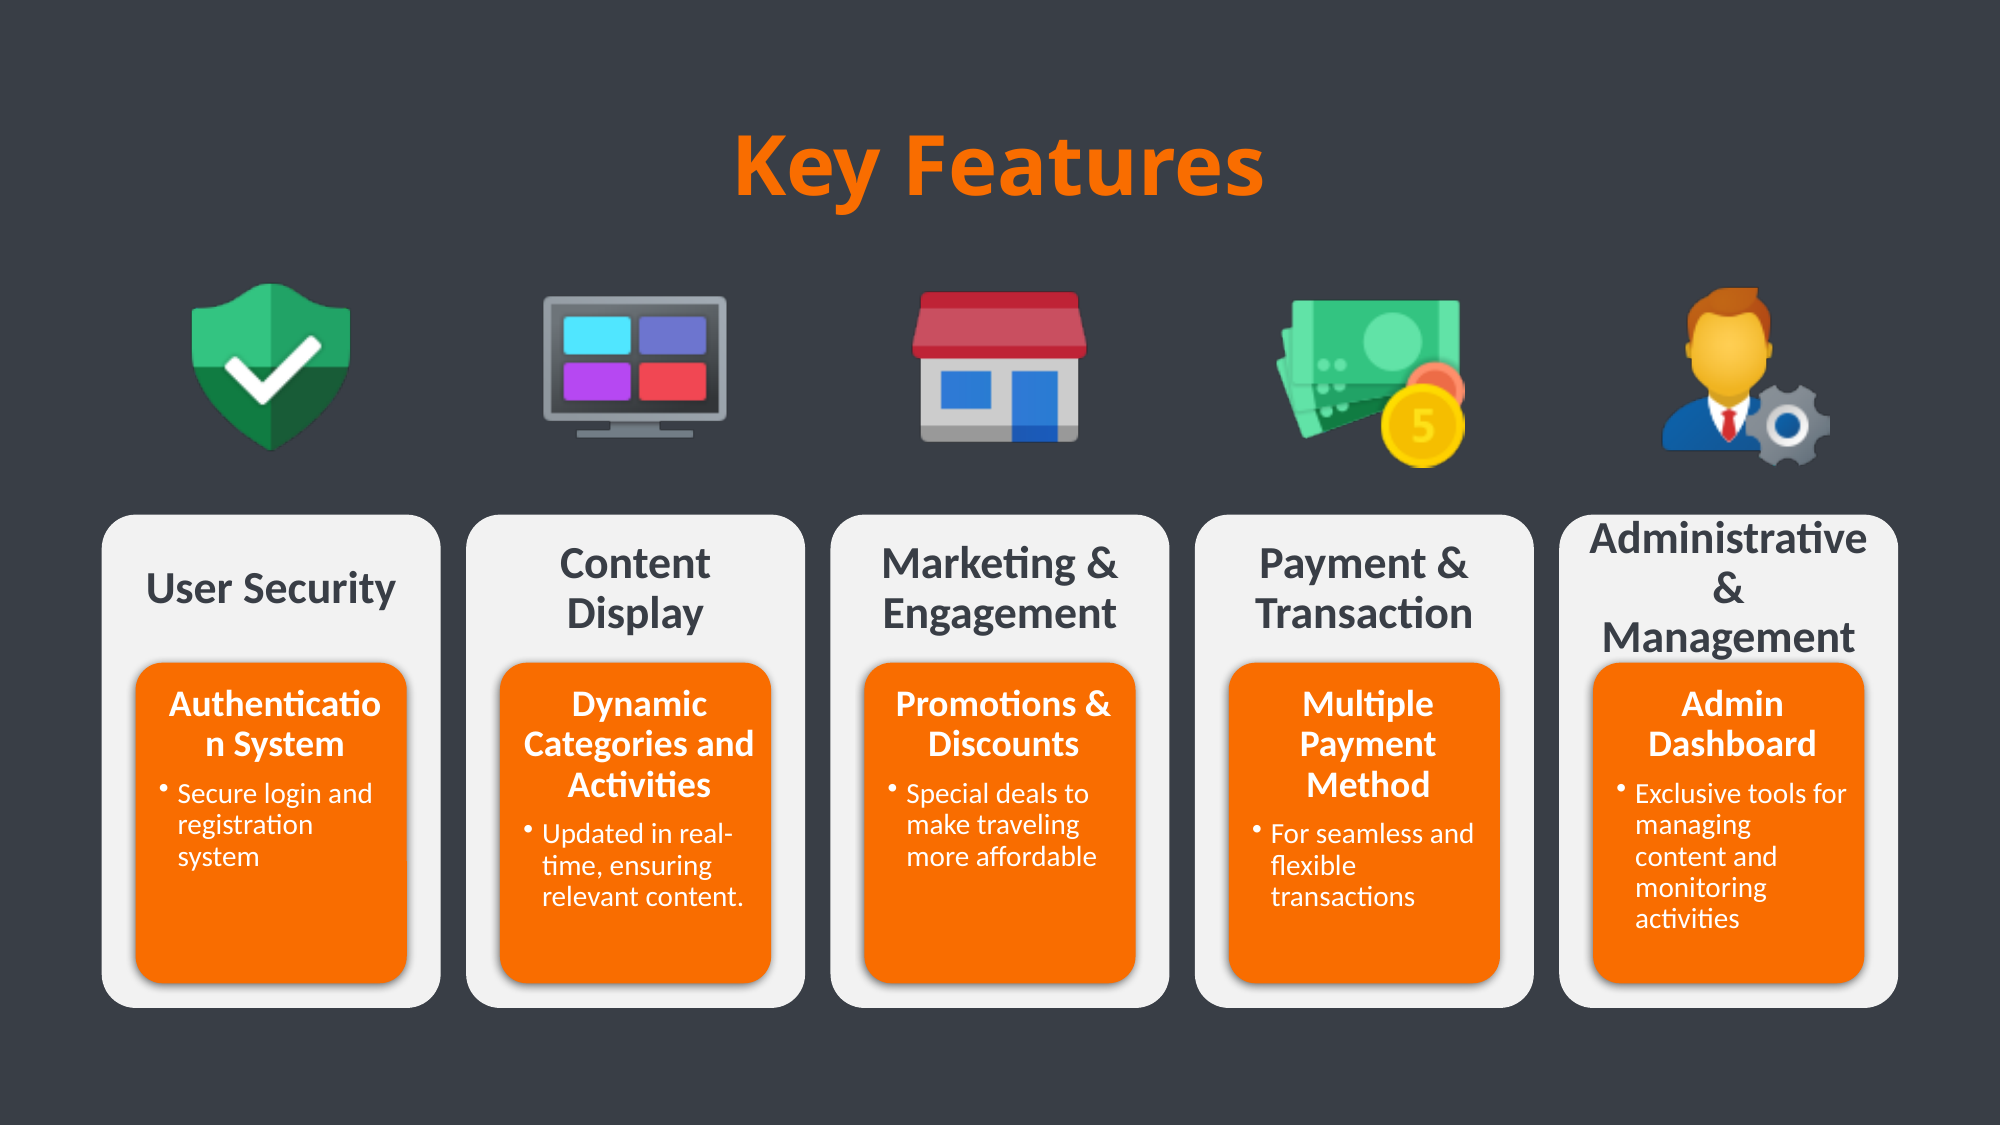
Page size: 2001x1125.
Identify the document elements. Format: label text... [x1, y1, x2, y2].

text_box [100, 514, 1900, 1008]
picture [535, 267, 736, 468]
title Key Features [99, 116, 1898, 221]
picture [171, 267, 372, 468]
picture [1264, 267, 1465, 468]
picture [1629, 267, 1830, 468]
picture [899, 267, 1100, 468]
